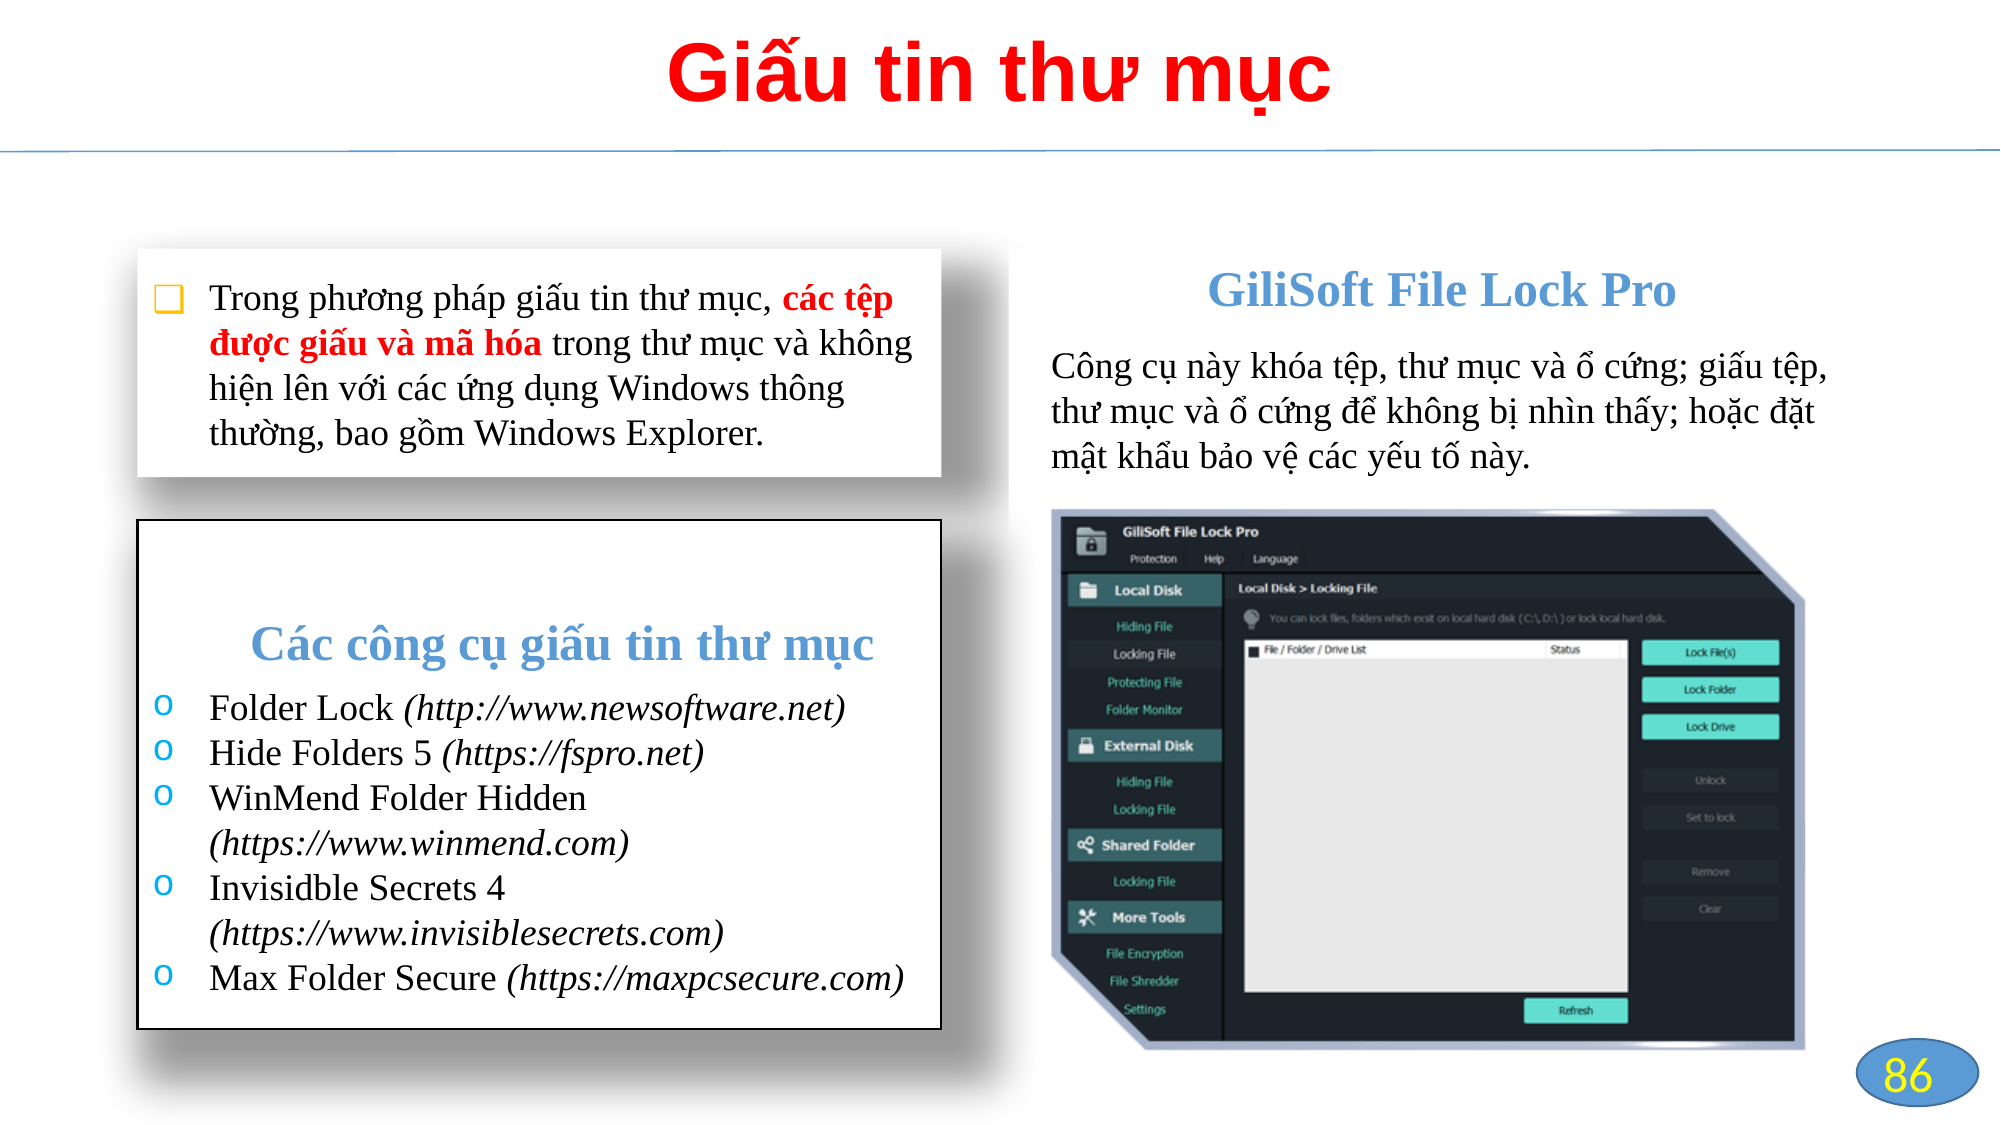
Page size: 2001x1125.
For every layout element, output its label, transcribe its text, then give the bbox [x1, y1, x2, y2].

picture [1050, 434, 1809, 1115]
slide_number 86 [1814, 1042, 1950, 1103]
text_box Các công cụ giấu tin thư mục Folder Lock (http://www.newsoftware.net) Hide Folders 5 (https://fspro.net) WinMend Folder Hidden (https://www.winmend.com) Invisidble Secrets 4 (https://www.invisiblesecrets.com) Max Folder Secure (https://maxpcsecure.com) [137, 520, 942, 1029]
title Giấu tin thư mục [137, 0, 1863, 150]
text_box GiliSoft File Lock Pro Công cụ này khóa tệp, thư mục và ổ cứng; giấu tệp, thư mục và ổ cứng để không bị nhìn thấy; hoặc đặt mật khẩu bảo vệ các yếu tố này. [1008, 248, 1850, 1029]
text_box Trong phương pháp giấu tin thư mục, các tệp được giấu và mã hóa trong thư mục và không hiện lên với các ứng dụng Windows thông thường, bao gồm Windows Explorer. [137, 248, 942, 478]
